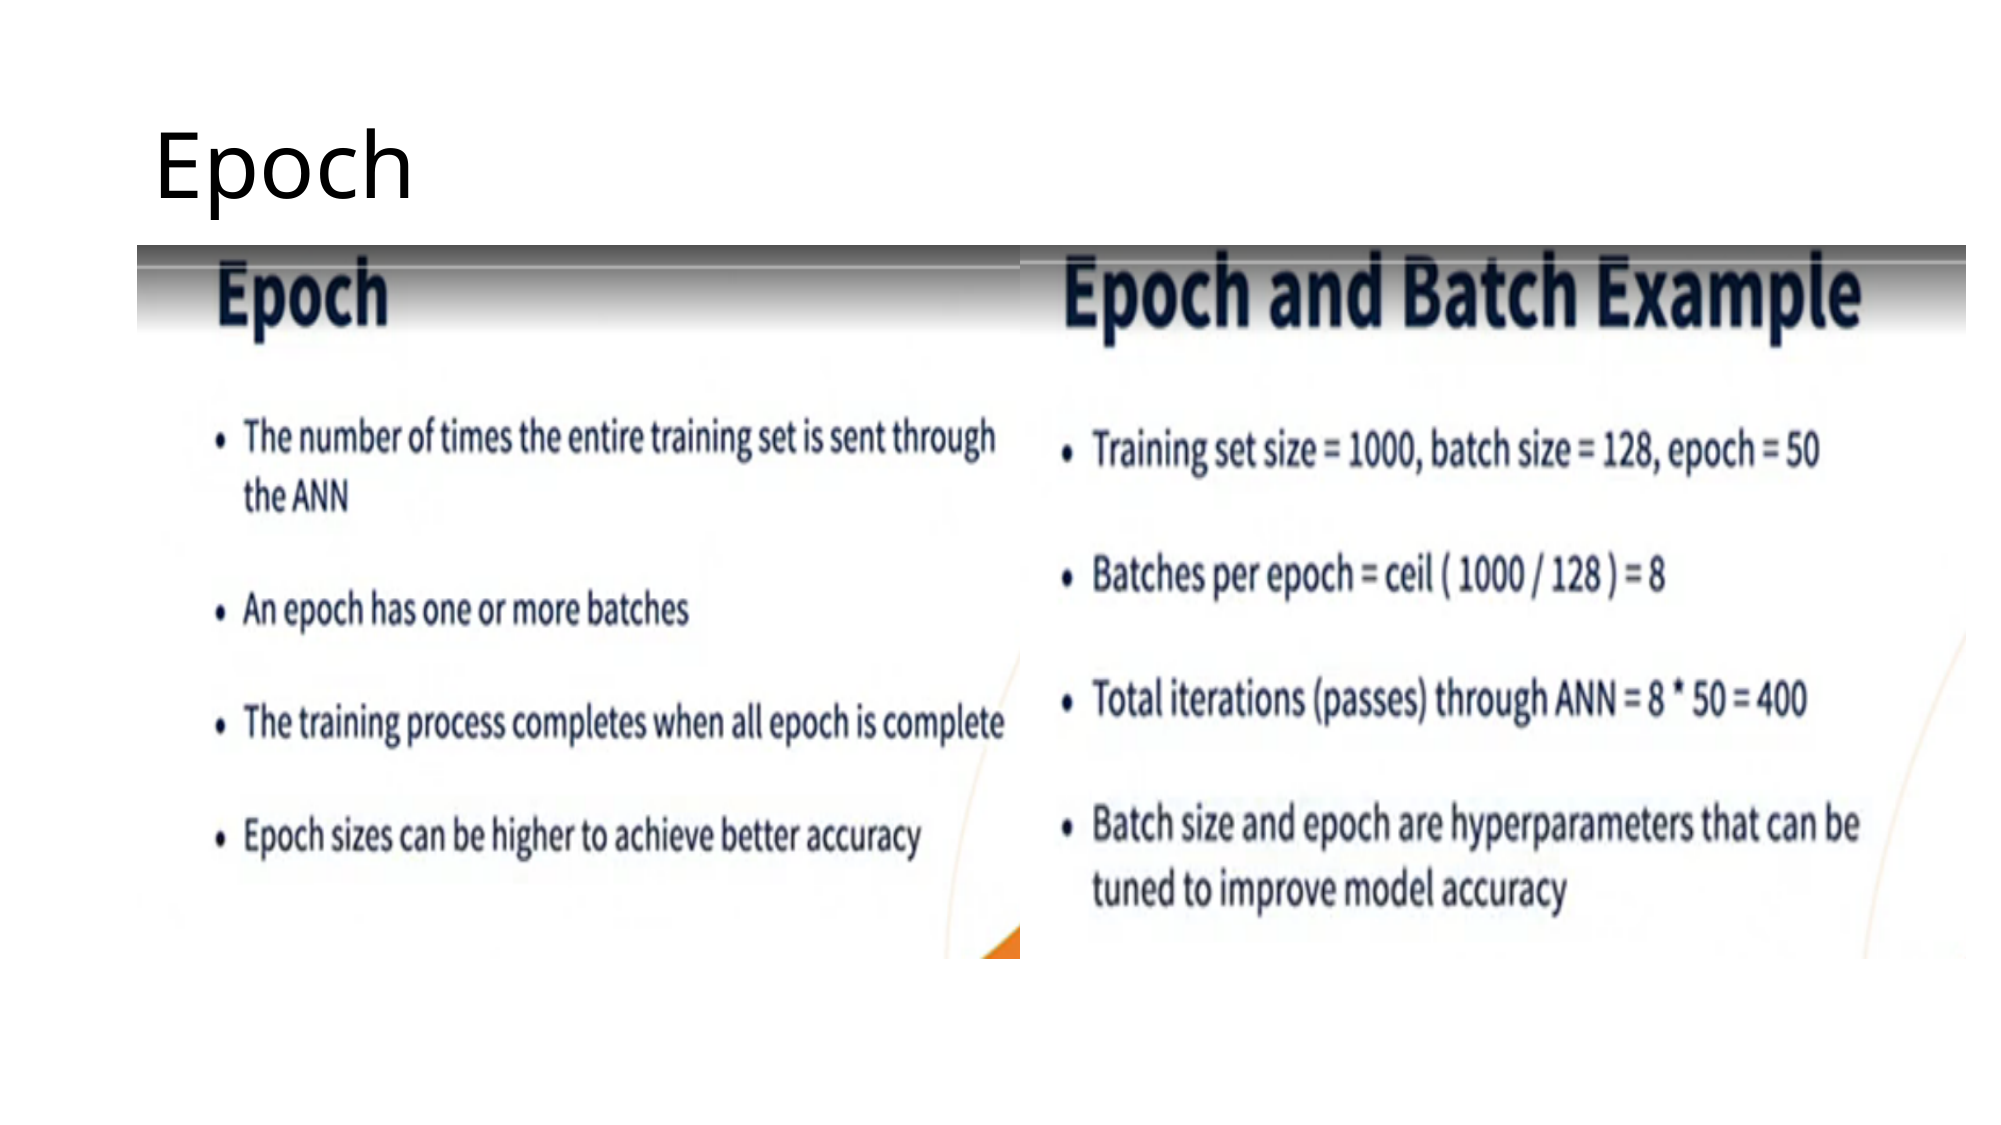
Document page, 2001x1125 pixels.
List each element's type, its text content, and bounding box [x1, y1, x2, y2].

title Epoch [137, 59, 1863, 245]
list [137, 245, 1020, 959]
picture [1020, 245, 1966, 959]
